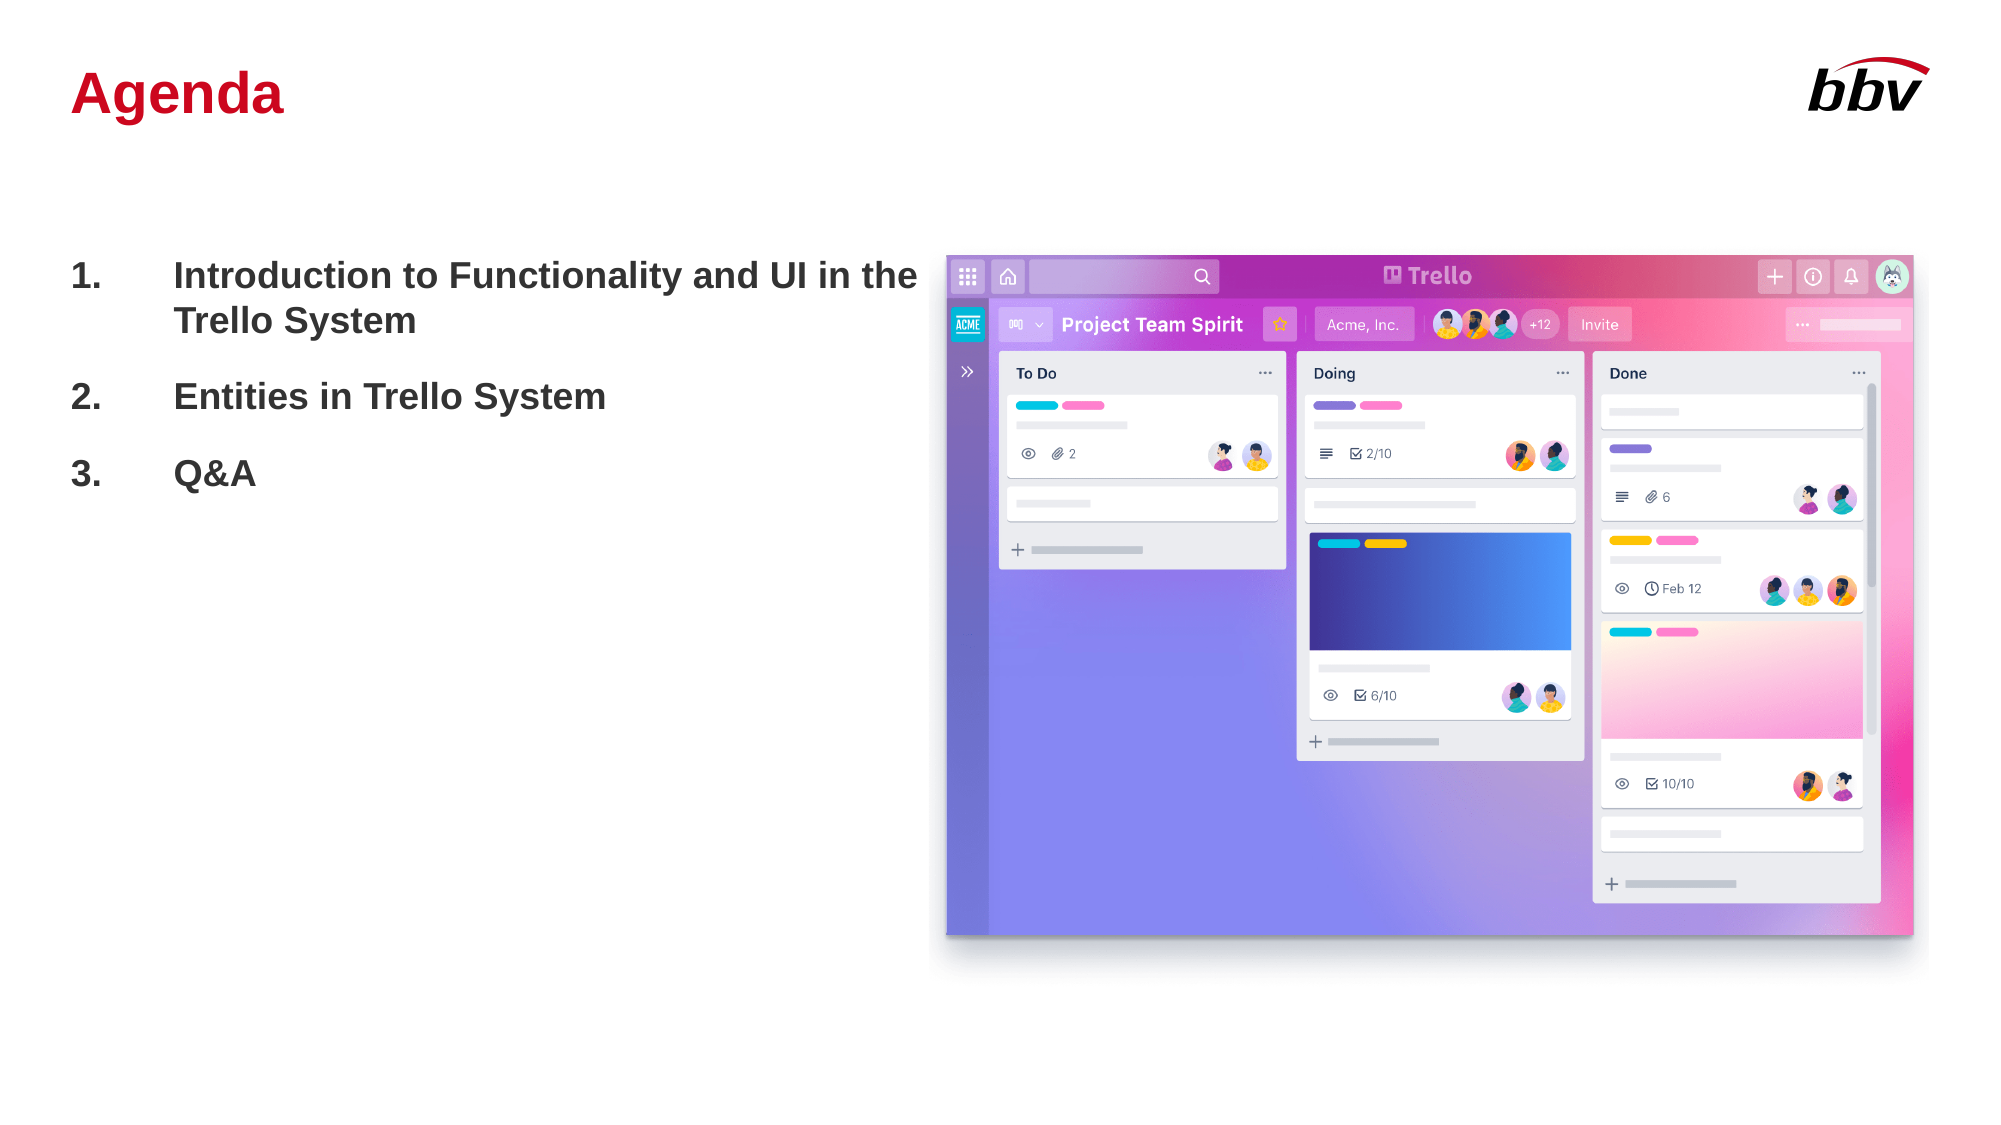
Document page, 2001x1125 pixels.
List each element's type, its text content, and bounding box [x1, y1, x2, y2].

picture [1808, 57, 1930, 111]
title Agenda [70, 0, 1666, 181]
list Introduction to Functionality and UI in the Trello System Entities in Trello System Q&A [70, 250, 923, 1055]
picture [928, 143, 1930, 1090]
